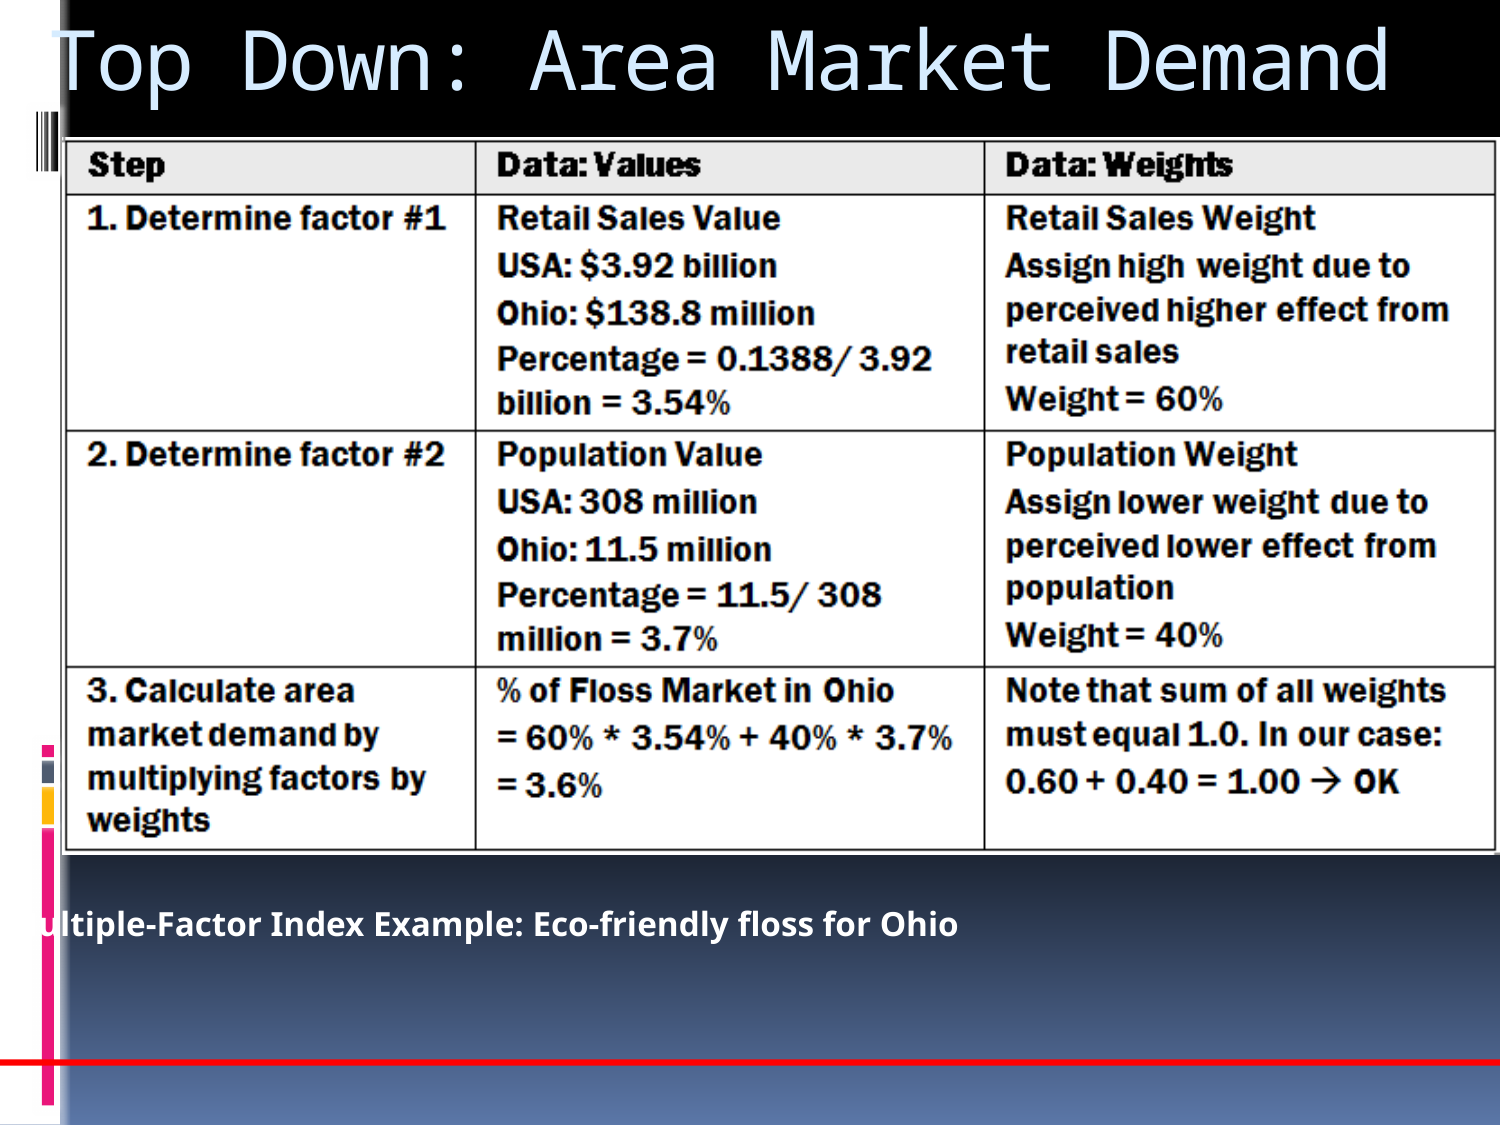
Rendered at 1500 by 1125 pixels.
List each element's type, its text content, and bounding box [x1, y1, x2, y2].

picture [61, 136, 1500, 855]
text_box Multiple-Factor Index Example: Eco-friendly floss for Ohio [0, 895, 975, 951]
text_box Top Down: Area Market Demand [34, 0, 1408, 115]
